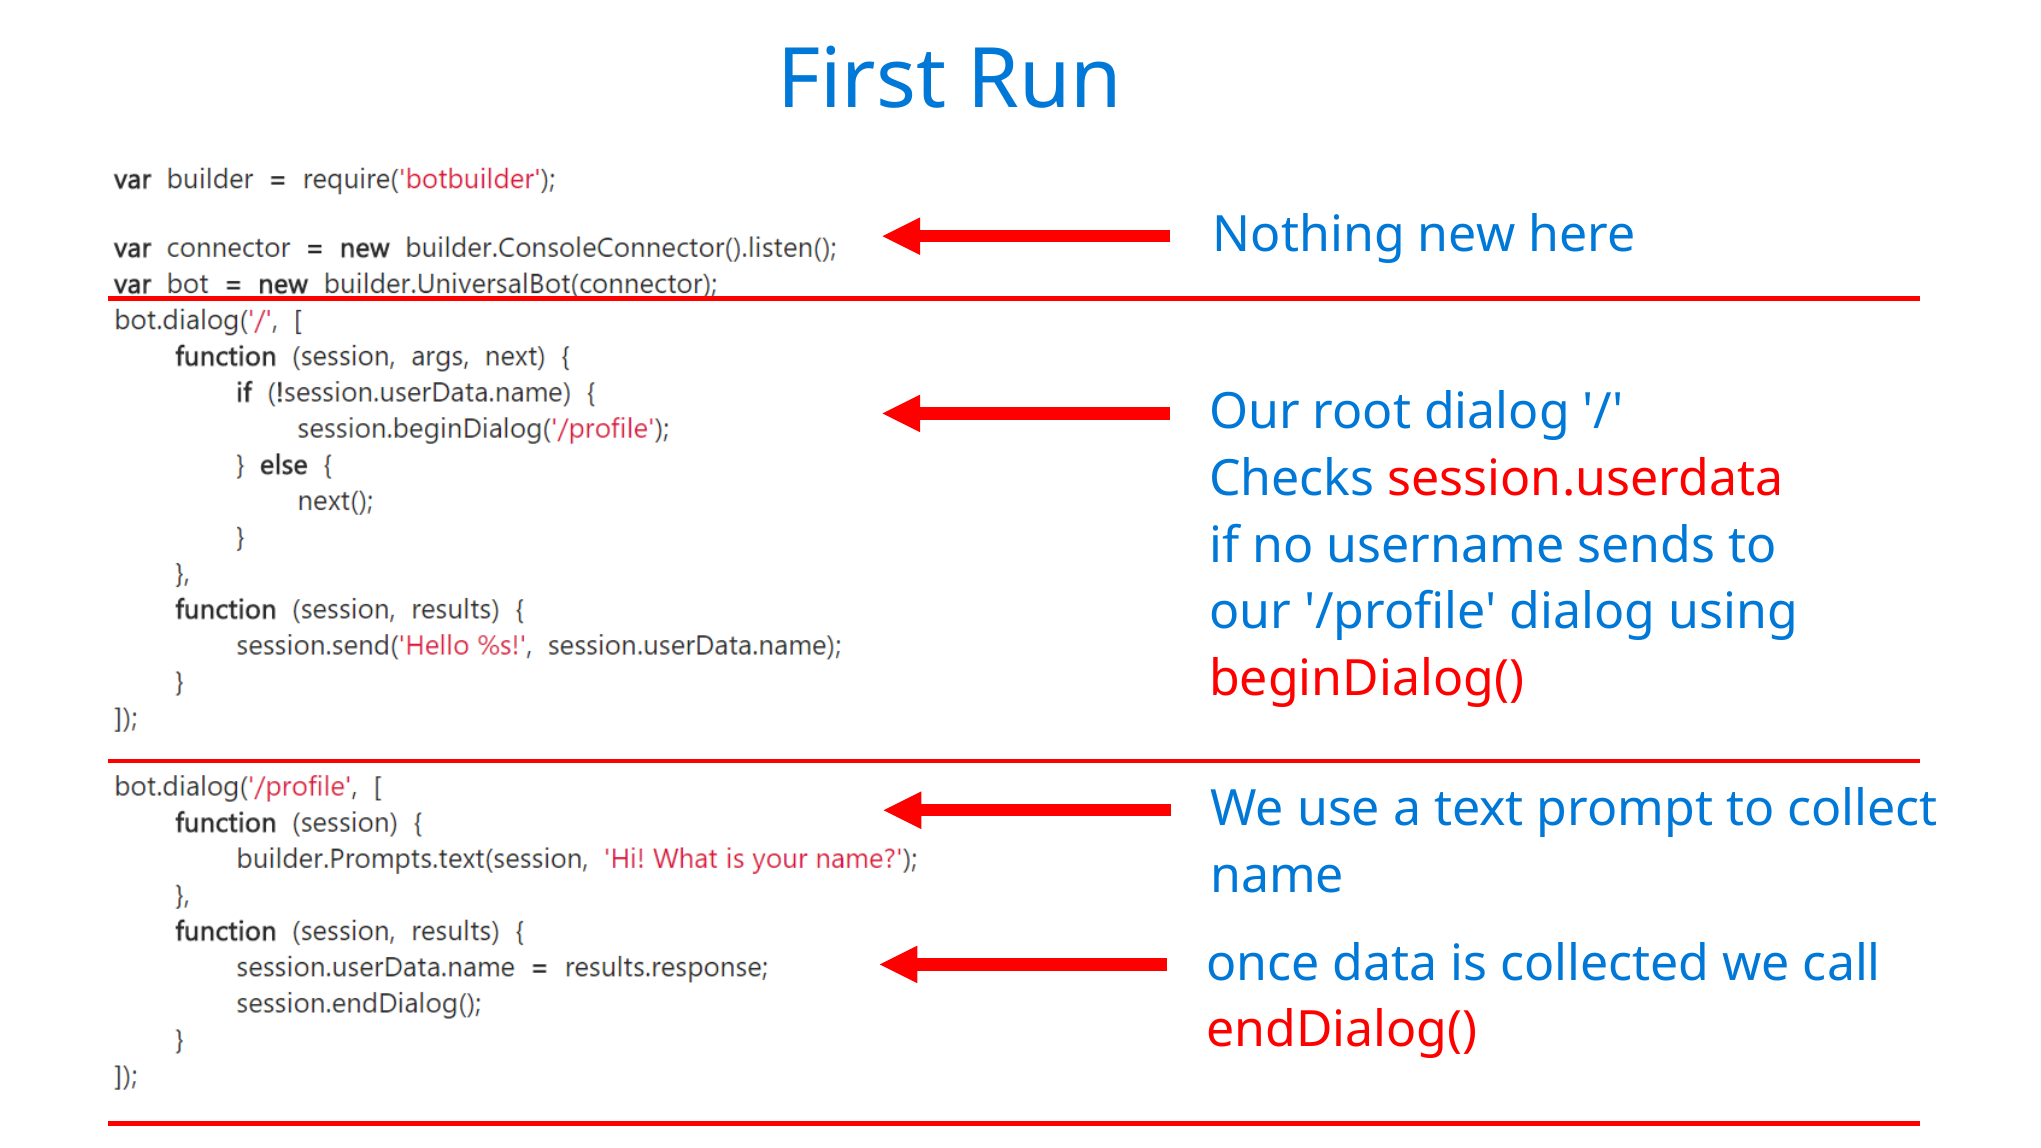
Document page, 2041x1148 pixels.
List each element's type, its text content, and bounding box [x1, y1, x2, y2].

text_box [107, 912, 1921, 1124]
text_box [107, 361, 1921, 762]
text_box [107, 184, 1921, 299]
text_box First Run [746, 11, 1153, 149]
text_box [883, 758, 1968, 930]
picture [94, 157, 1340, 1104]
